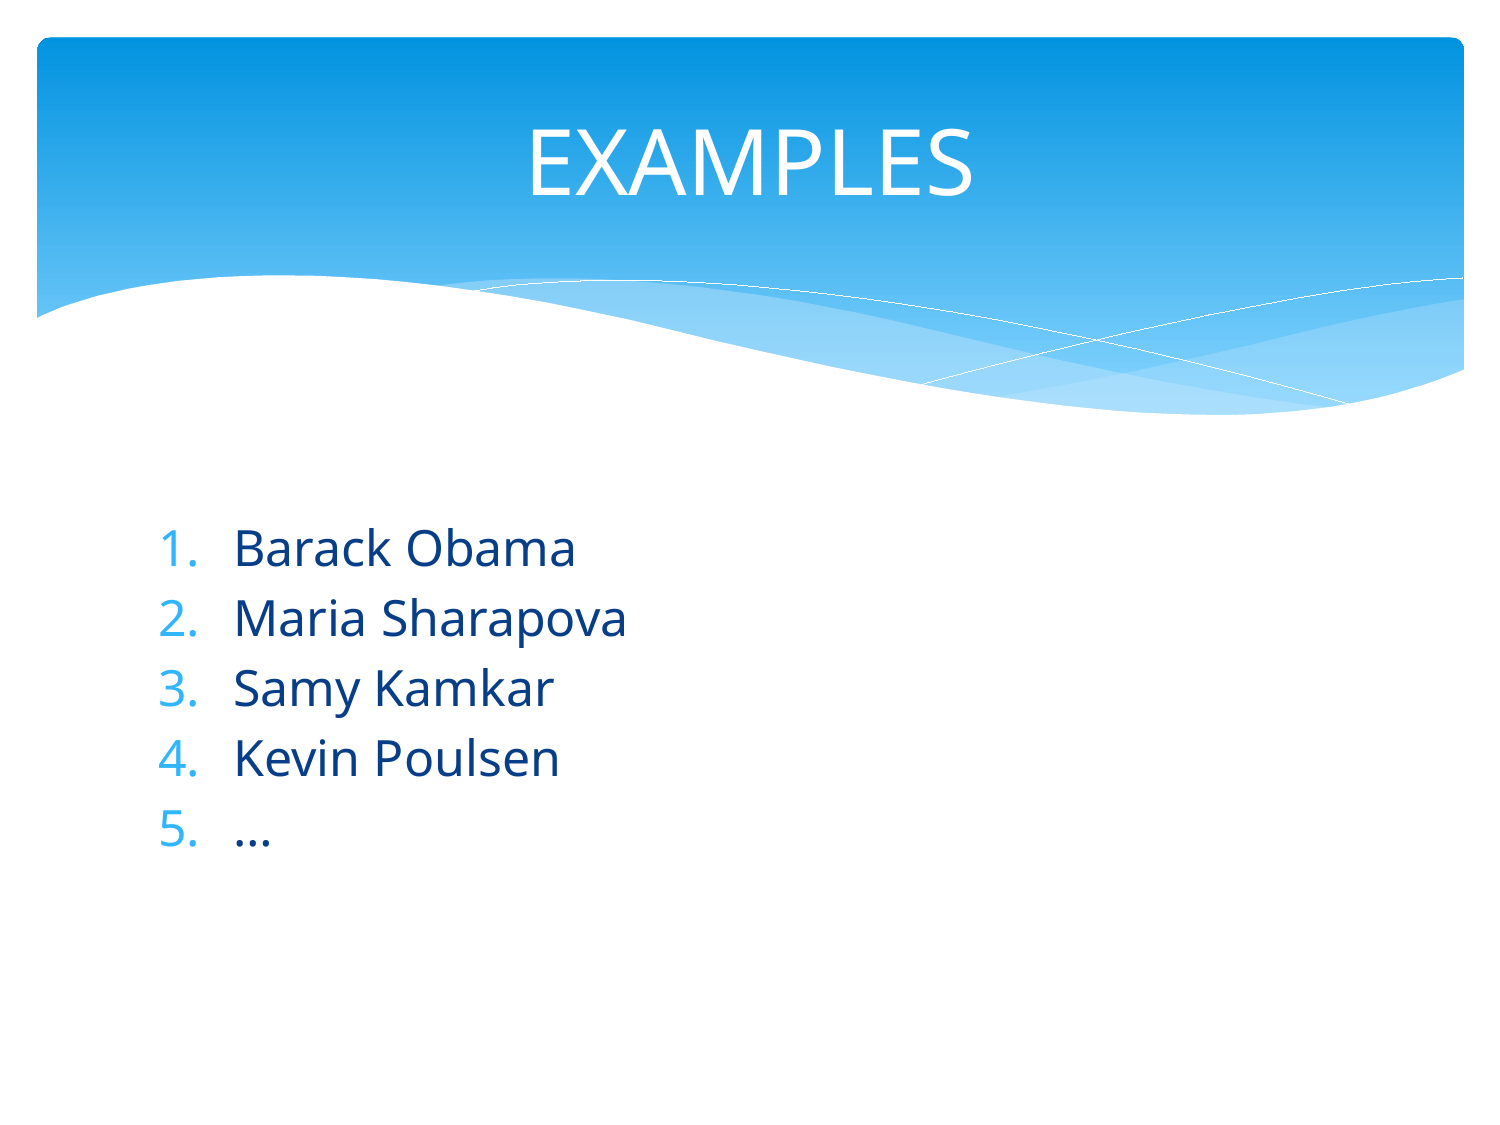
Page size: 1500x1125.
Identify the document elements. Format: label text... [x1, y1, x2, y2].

title Examples [75, 55, 1425, 261]
list Barack Obama Maria Sharapova Samy Kamkar Kevin Poulsen … [143, 438, 1359, 1005]
